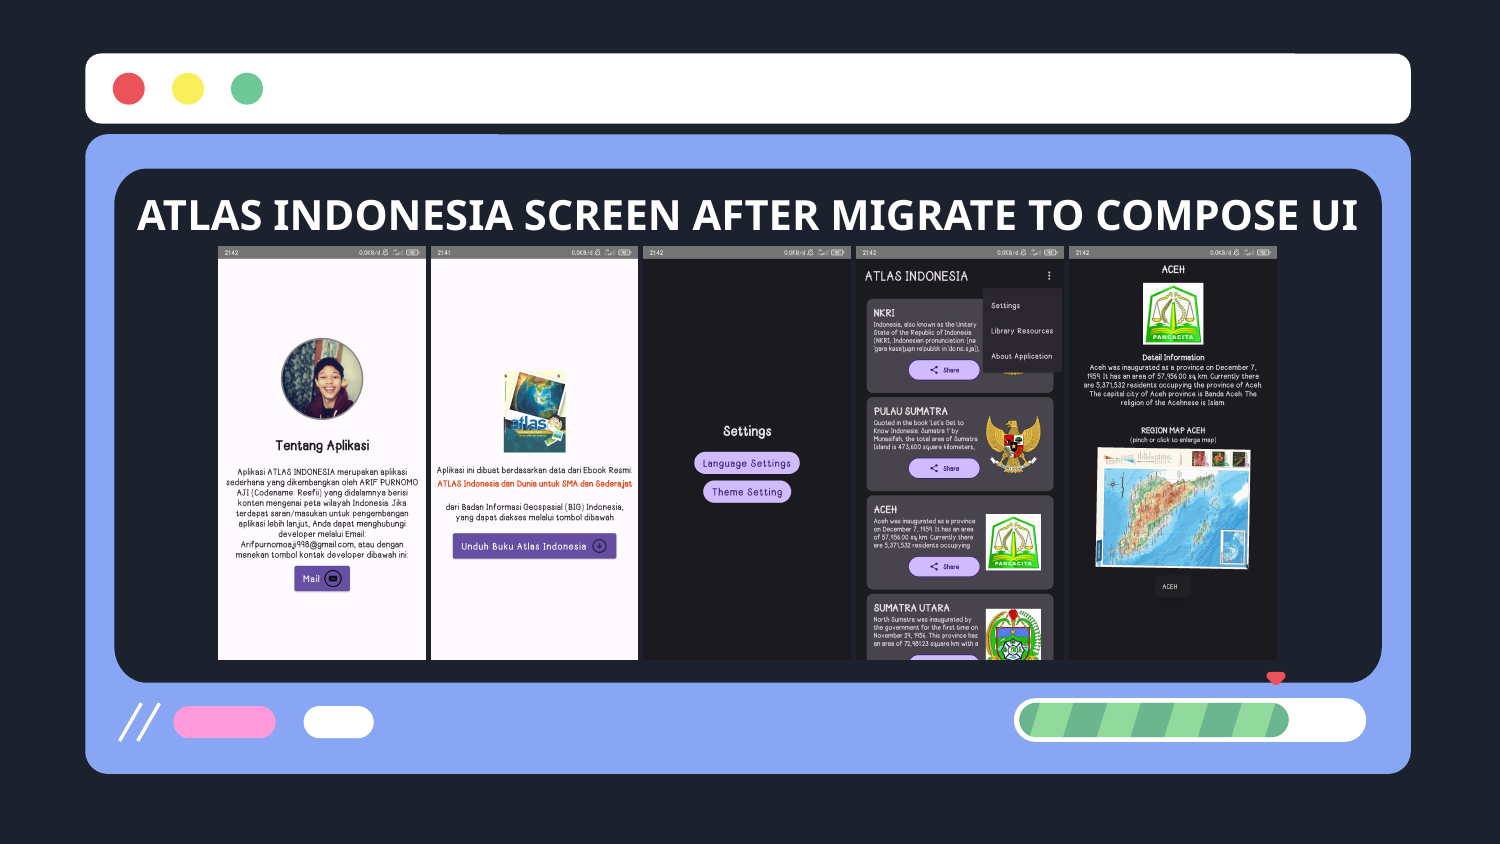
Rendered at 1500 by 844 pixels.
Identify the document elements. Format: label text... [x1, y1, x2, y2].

text_box ATLAS INDONESIA SCREEN AFTER MIGRATE TO COMPOSE UI [109, 180, 1386, 246]
picture [643, 246, 851, 660]
picture [1069, 246, 1277, 660]
picture [430, 246, 639, 660]
picture [218, 246, 426, 660]
picture [856, 246, 1064, 660]
